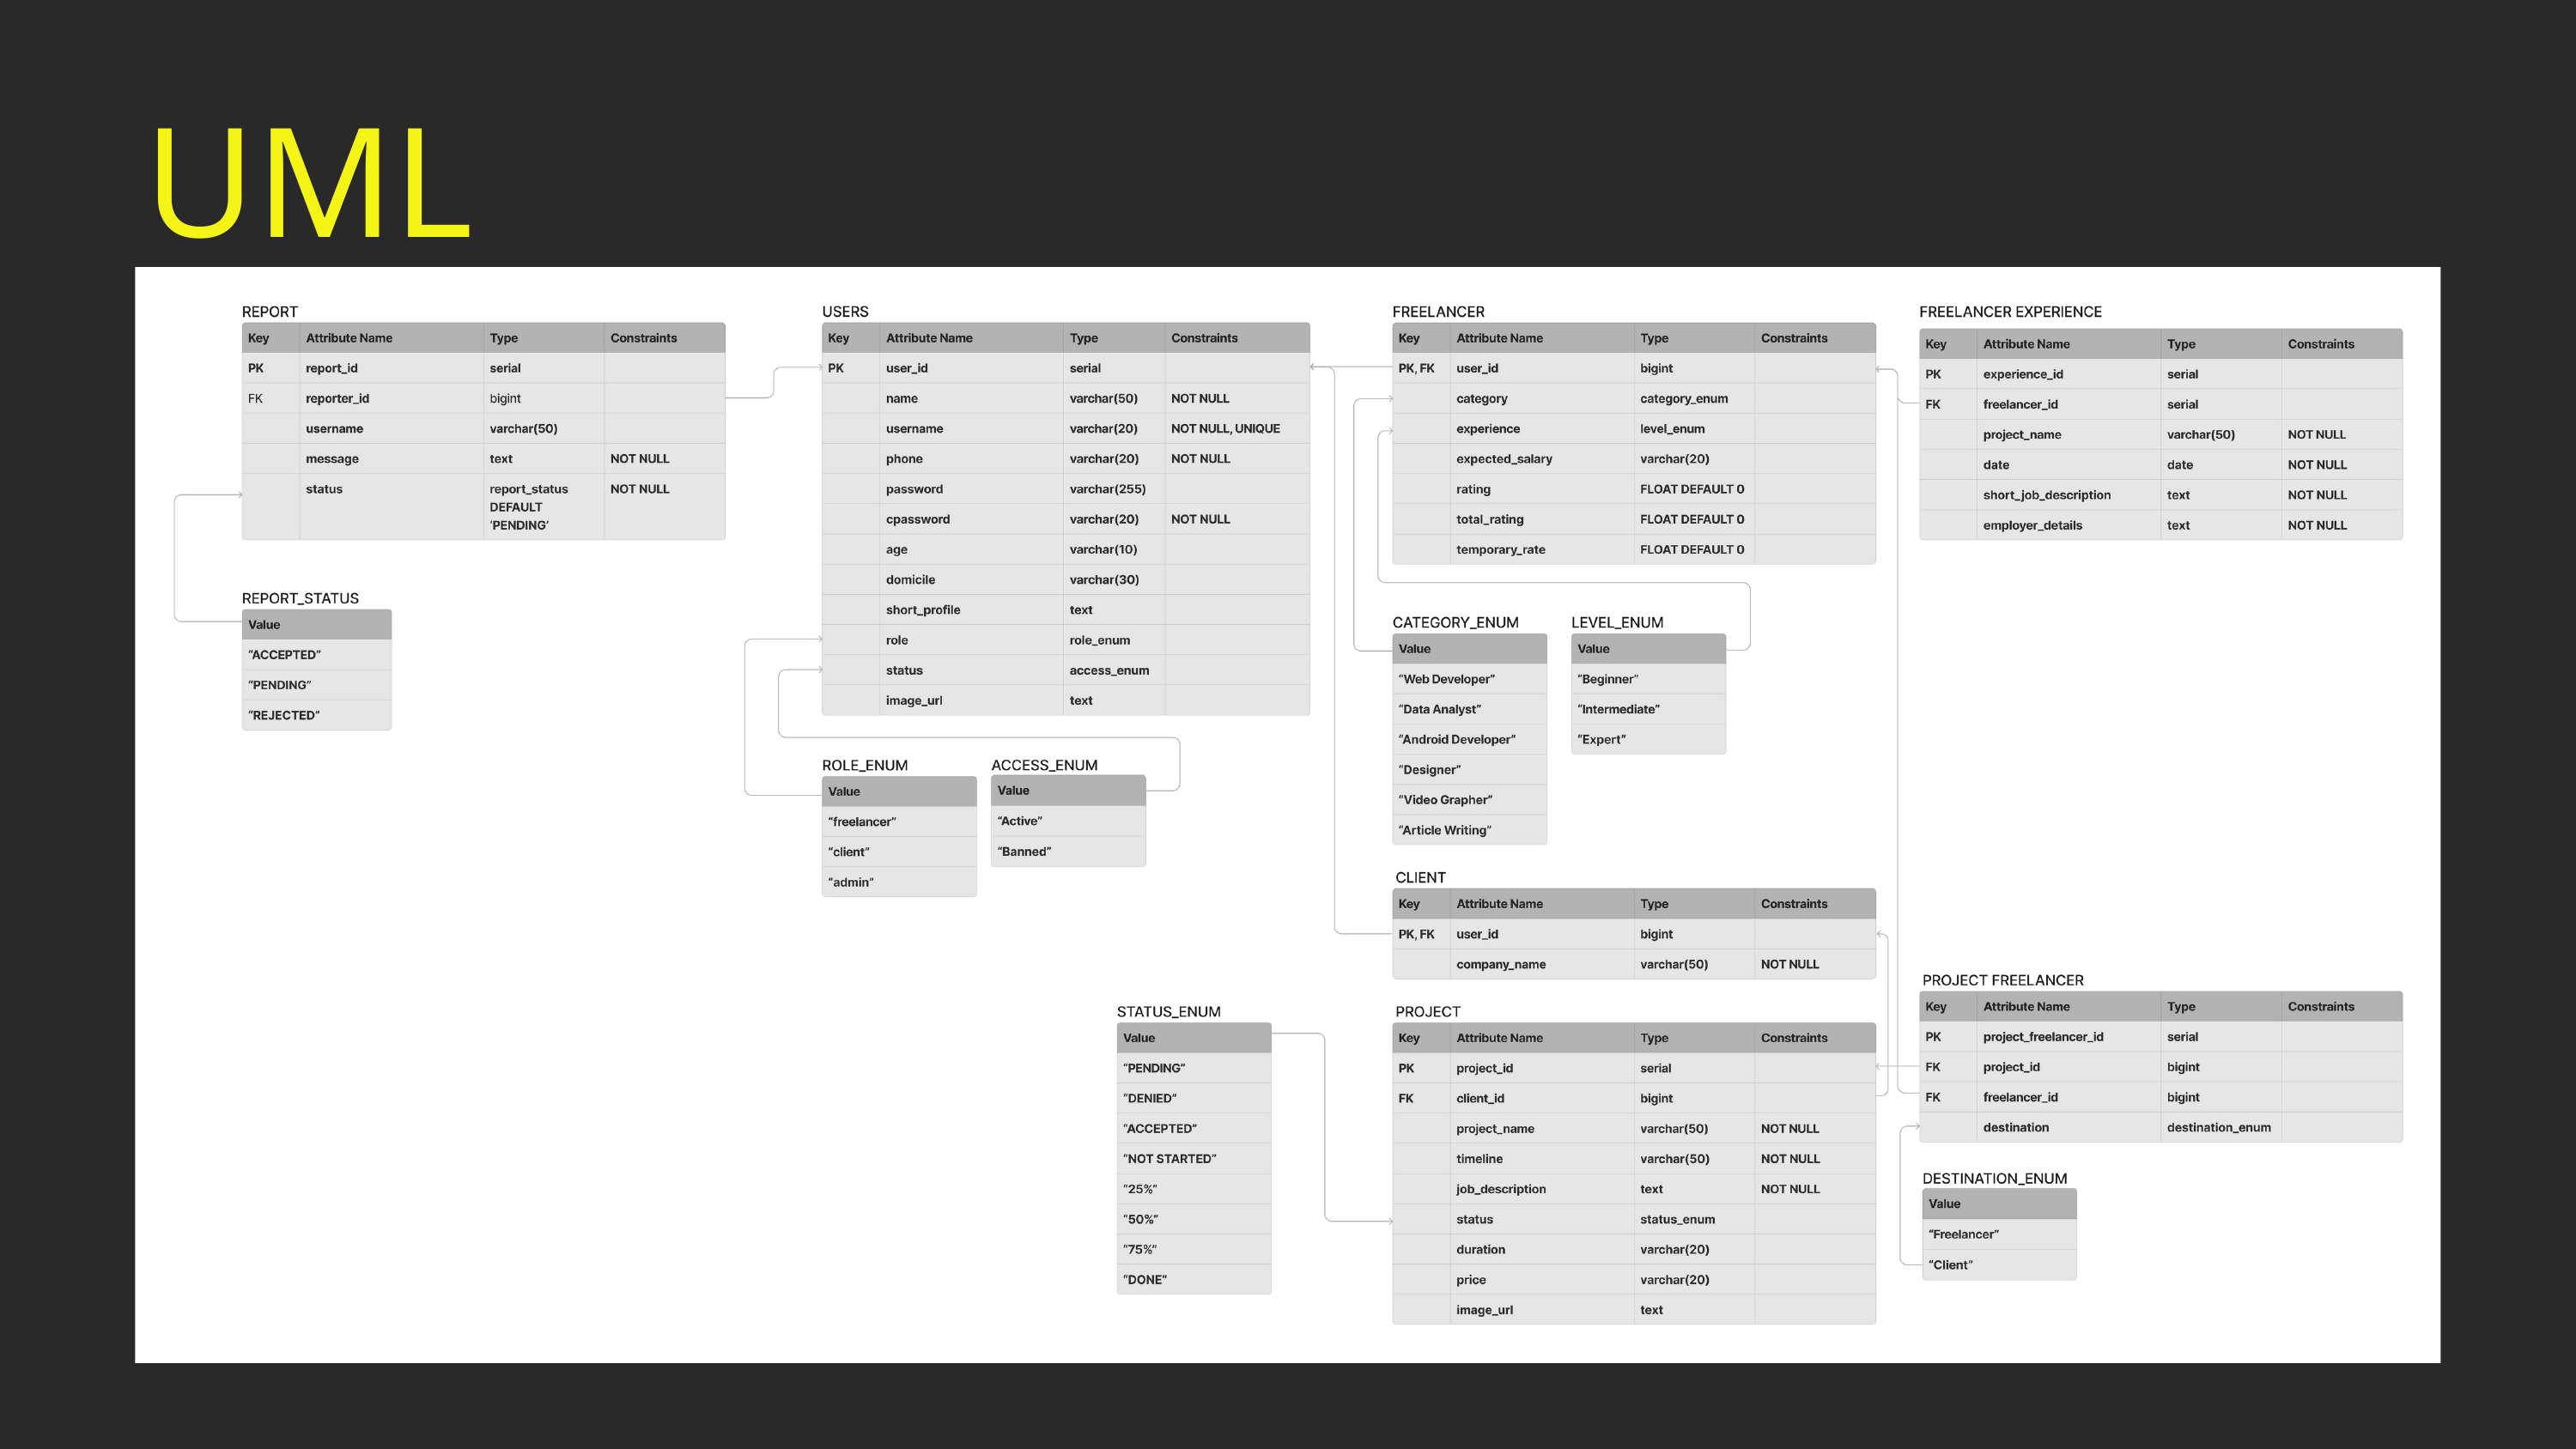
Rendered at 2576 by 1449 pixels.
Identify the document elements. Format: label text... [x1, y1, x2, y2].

text_box UML [144, 85, 526, 268]
text_box [135, 267, 2441, 1363]
